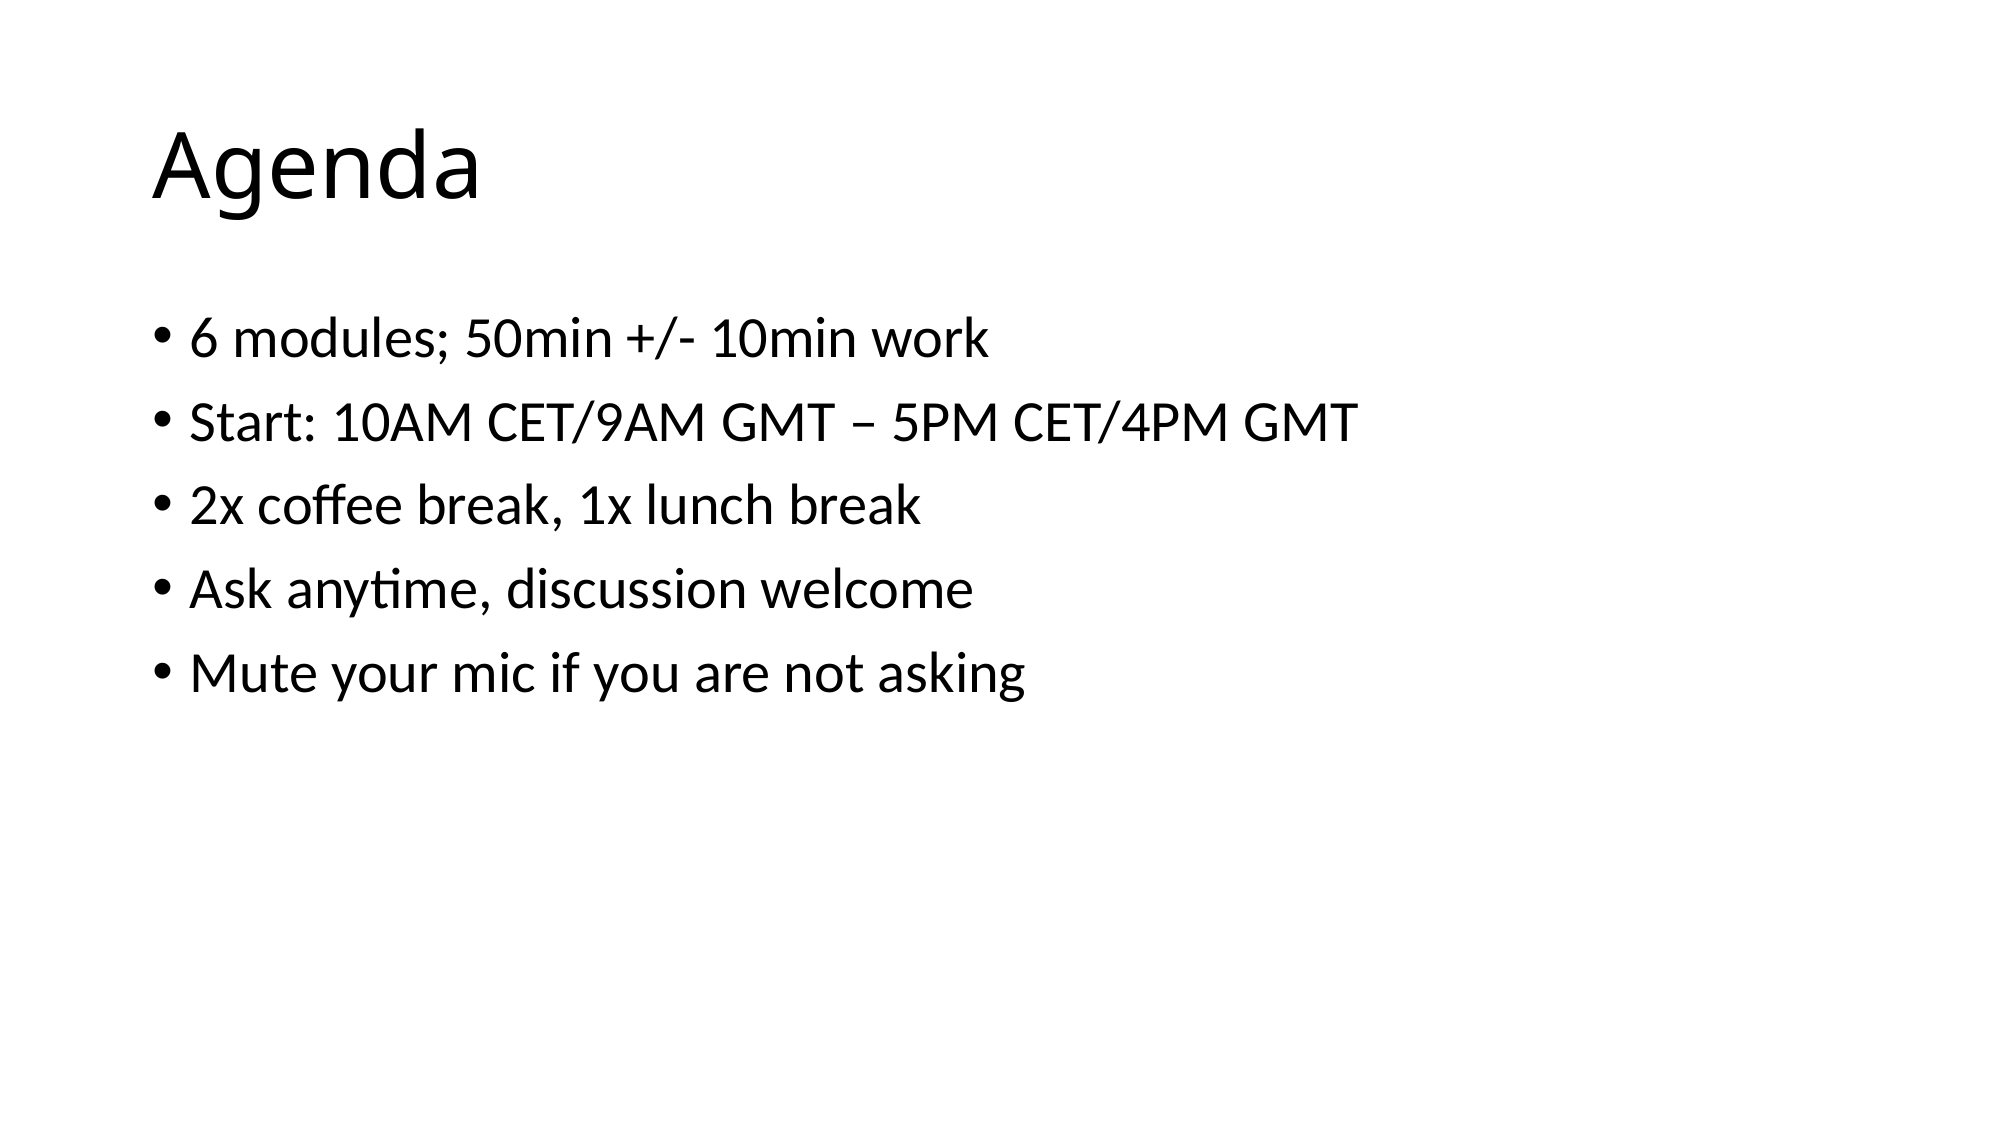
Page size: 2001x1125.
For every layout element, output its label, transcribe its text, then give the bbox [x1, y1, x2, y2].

list 6 modules; 50min +/- 10min work Start: 10AM CET/9AM GMT – 5PM CET/4PM GMT 2x coffee break, 1x lunch break Ask anytime, discussion welcome Mute your mic if you are not asking [137, 299, 1863, 1014]
title Agenda [137, 59, 1863, 278]
